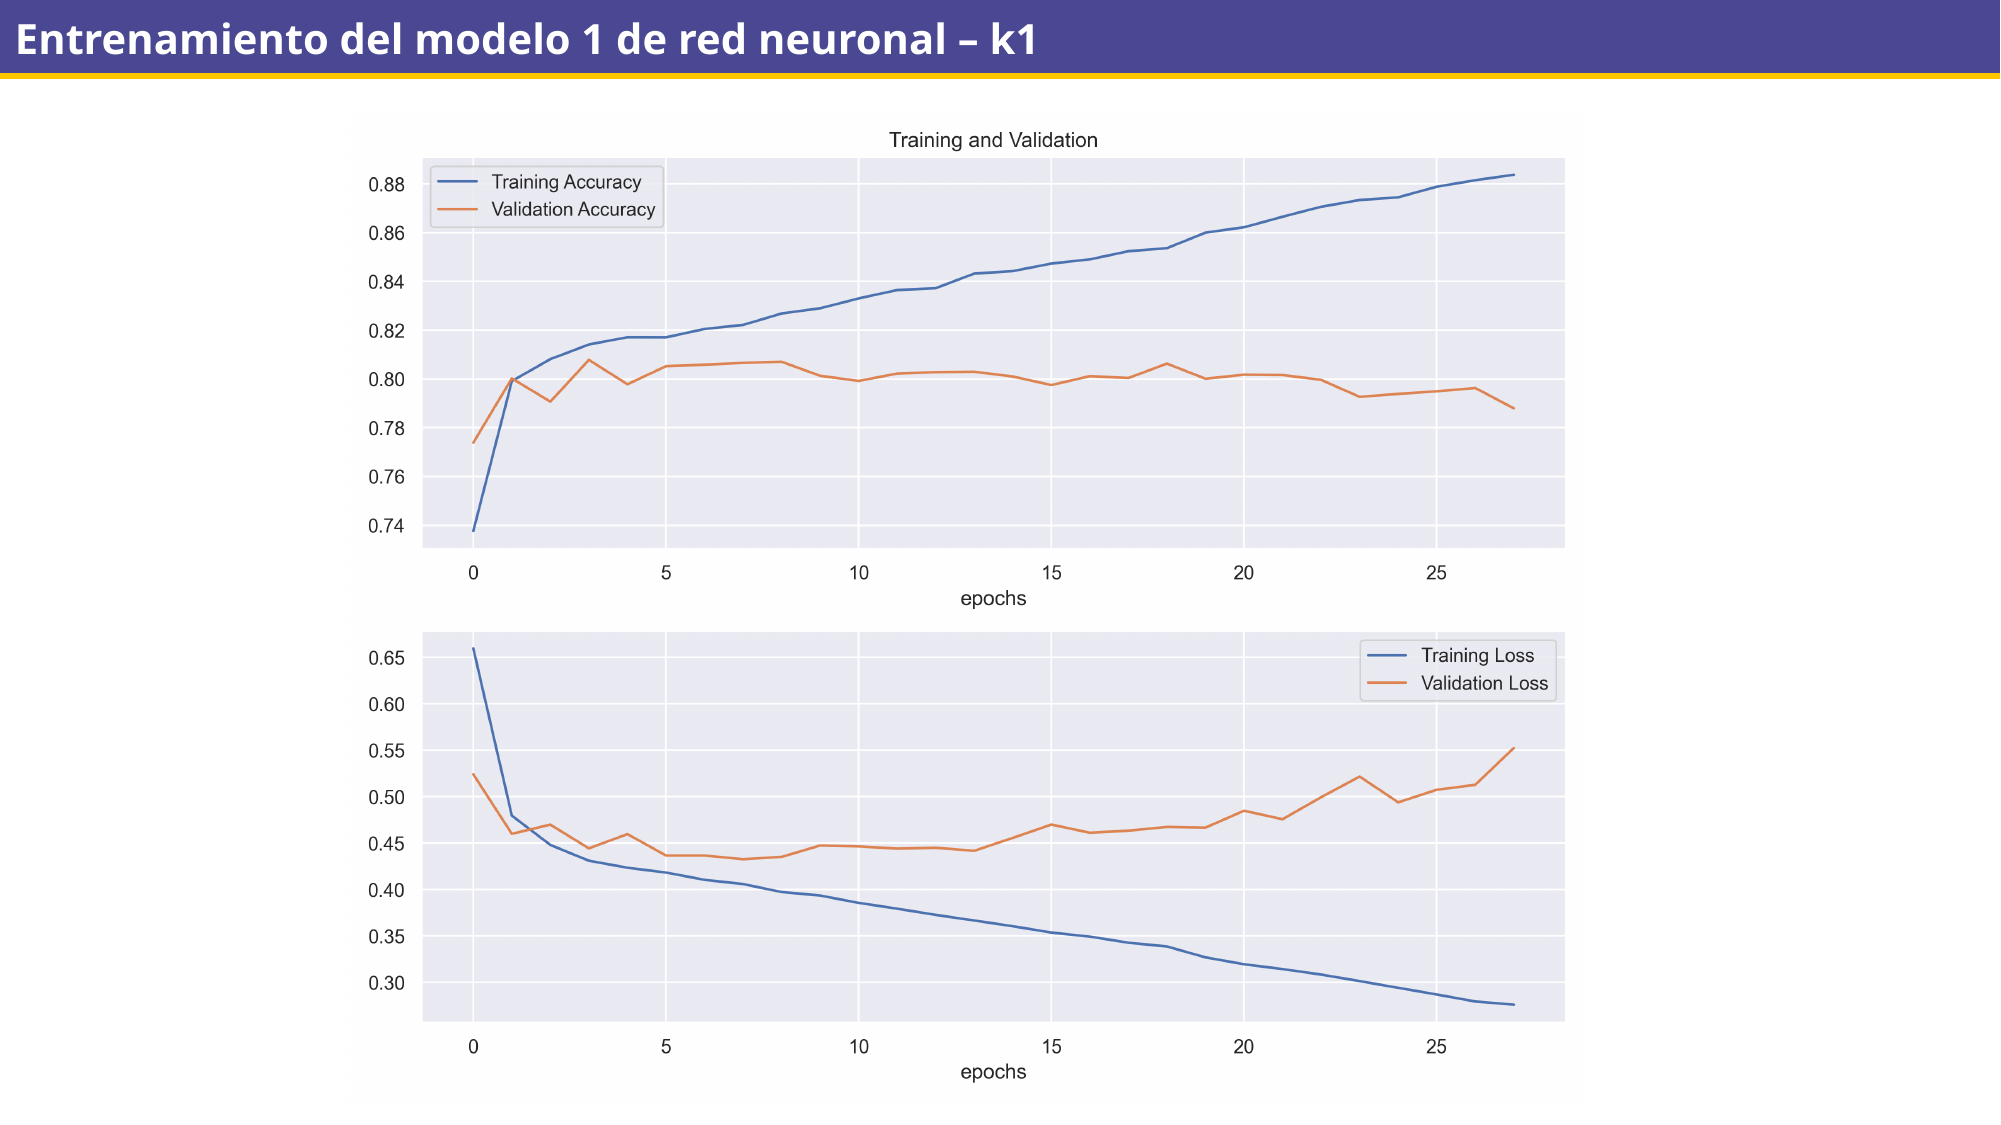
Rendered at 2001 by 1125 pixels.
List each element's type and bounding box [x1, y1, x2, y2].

picture [345, 109, 1588, 1104]
text_box [0, 0, 2000, 76]
